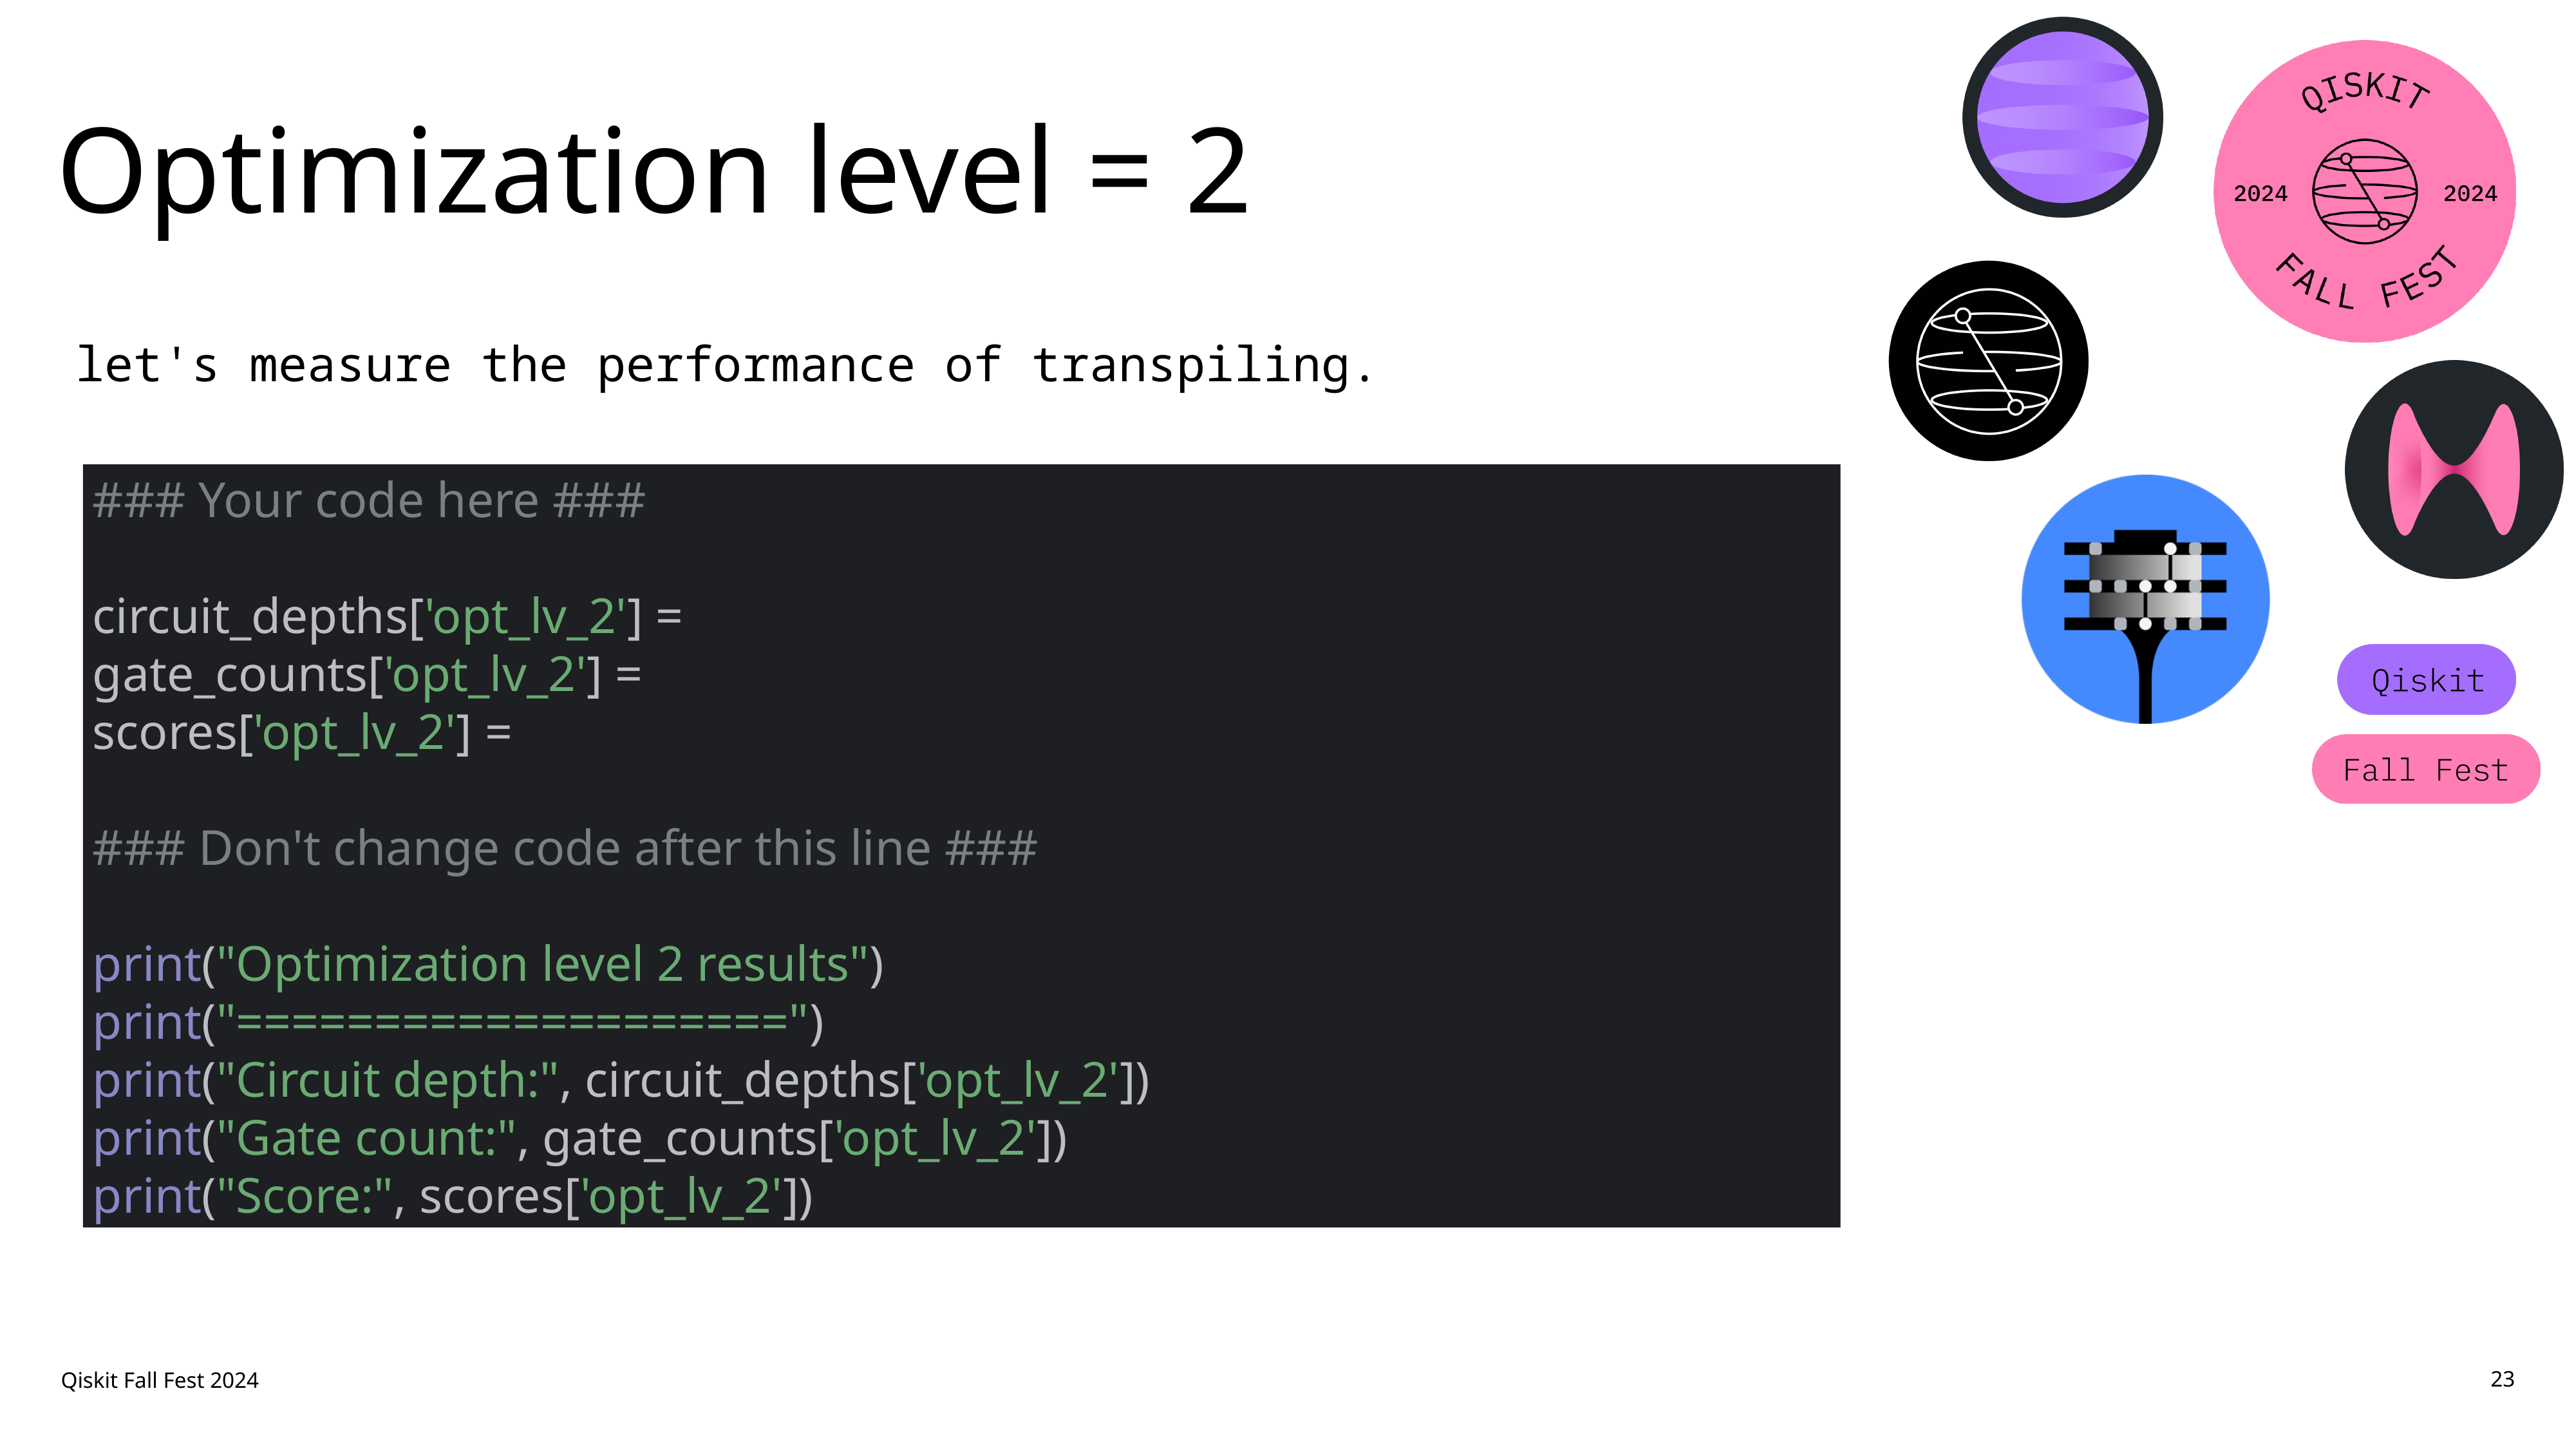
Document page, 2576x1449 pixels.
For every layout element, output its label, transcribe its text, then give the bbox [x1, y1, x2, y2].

picture [2213, 40, 2516, 343]
picture [2344, 360, 2564, 580]
text_box let's measure the performance of transpiling. [75, 333, 1864, 1208]
picture [1962, 17, 2163, 218]
picture [2336, 644, 2516, 715]
picture [2312, 734, 2541, 804]
picture [1888, 260, 2089, 461]
title Optimization level = 2 [56, 110, 1868, 289]
footer Qiskit Fall Fest 2024 [61, 1352, 585, 1393]
text_box ### Your code here ### circuit_depths['opt_lv_2'] = gate_counts['opt_lv_2'] = scores['opt_lv_2'] = ### Don't change code after this line ### print("Optimization level 2 results") print("====================") print("Circuit depth:", circuit_depths['opt_lv_2']) print("Gate count:", gate_counts['opt_lv_2']) print("Score:", scores['opt_lv_2']) [82, 464, 1841, 1227]
slide_number 23 [2486, 1366, 2515, 1394]
picture [2021, 475, 2270, 724]
